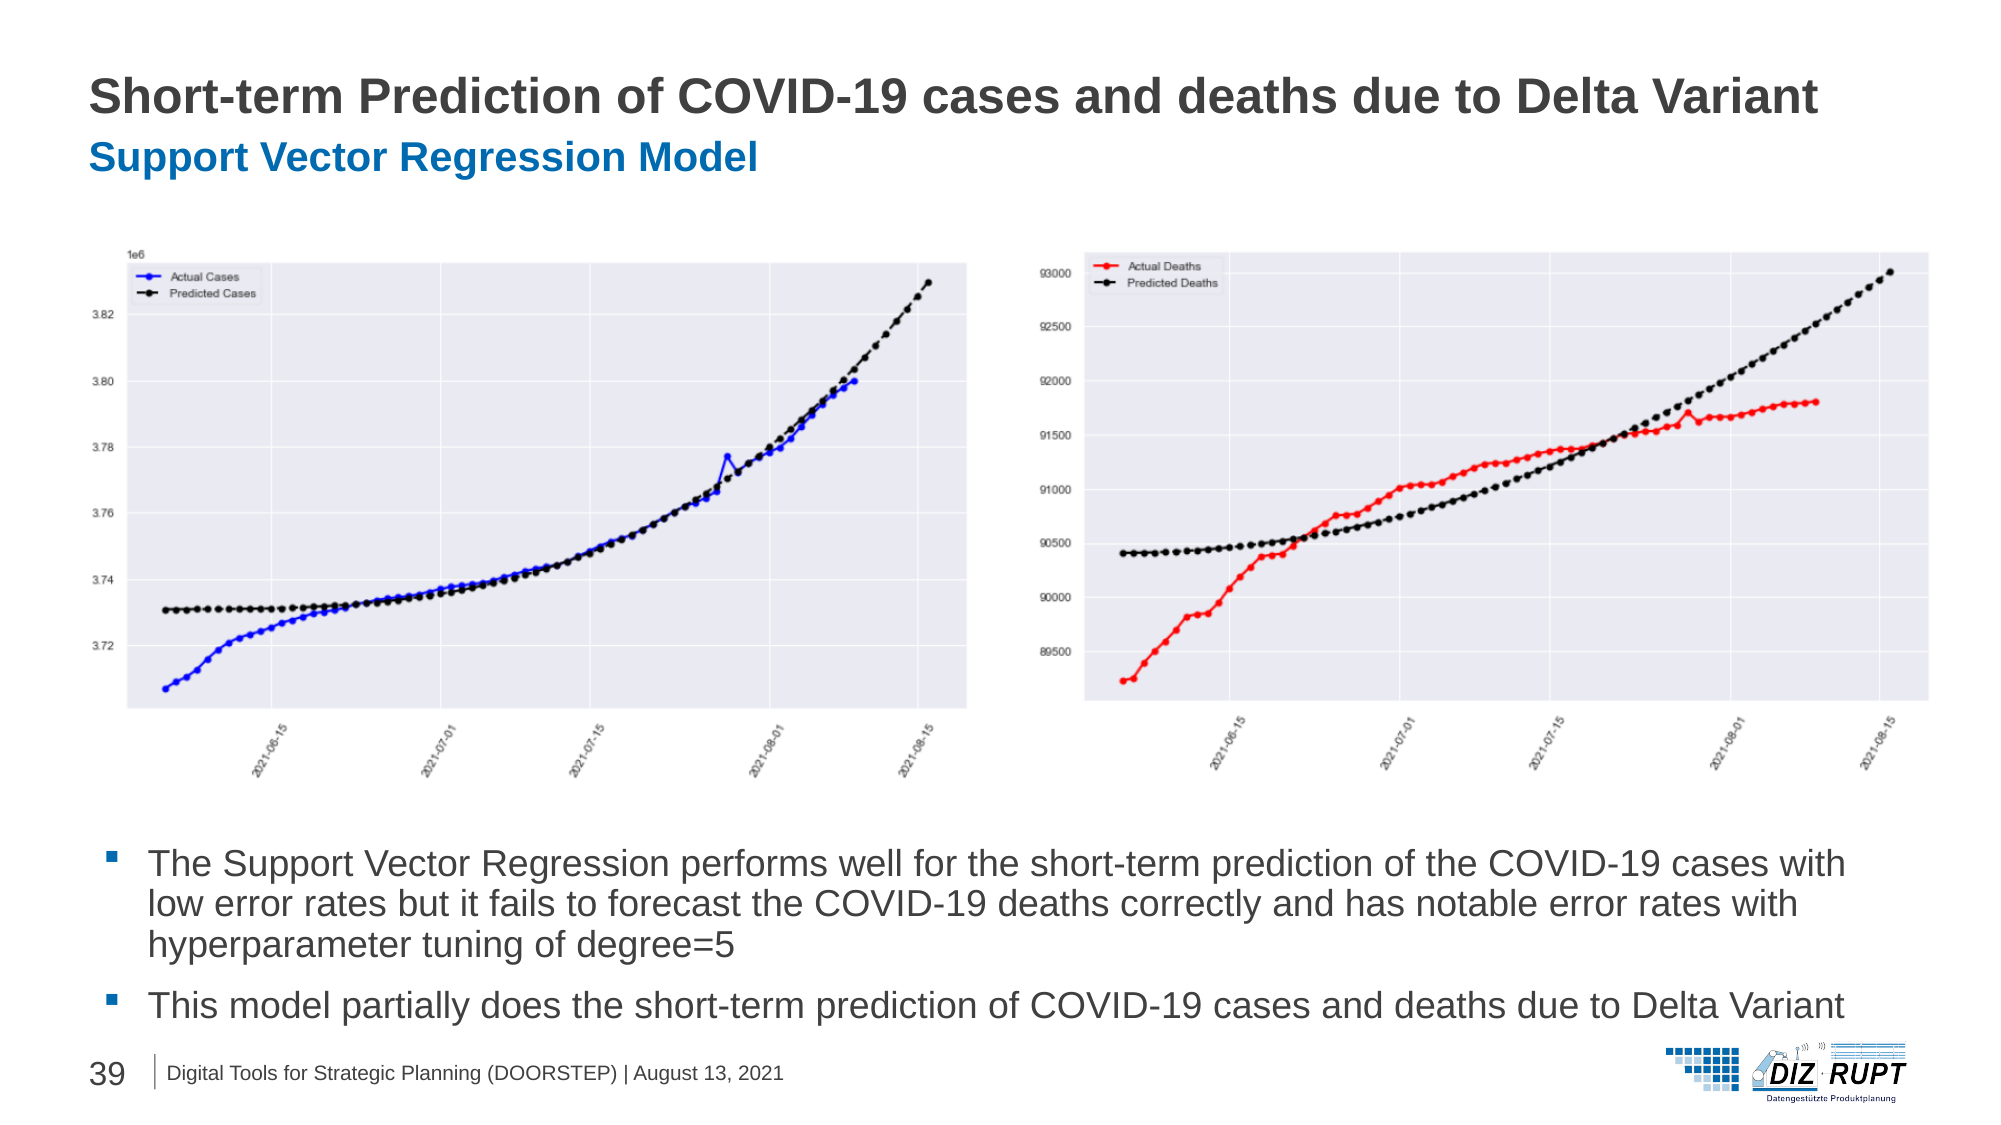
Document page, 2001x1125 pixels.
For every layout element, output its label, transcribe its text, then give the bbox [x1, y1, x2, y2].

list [1022, 241, 1940, 784]
list Support Vector Regression Model [88, 135, 1912, 201]
picture [1666, 1039, 1912, 1104]
title Short-term Prediction of COVID-19 cases and deaths due to Delta Variant [88, 70, 1912, 135]
slide_number 39 [88, 1048, 126, 1096]
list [88, 241, 980, 784]
text_box The Support Vector Regression performs well for the short-term prediction of the COVID-19 cases with low error rates but it fails to forecast the COVID-19 deaths correctly and has notable error rates with hyperparameter tuning of degree=5 This model partially does the short-term prediction of COVID-19 cases and deaths due to Delta Variant [88, 836, 1876, 1032]
text_box Digital Tools for Strategic Planning (DOORSTEP) | August 13, 2021 [166, 1048, 982, 1096]
